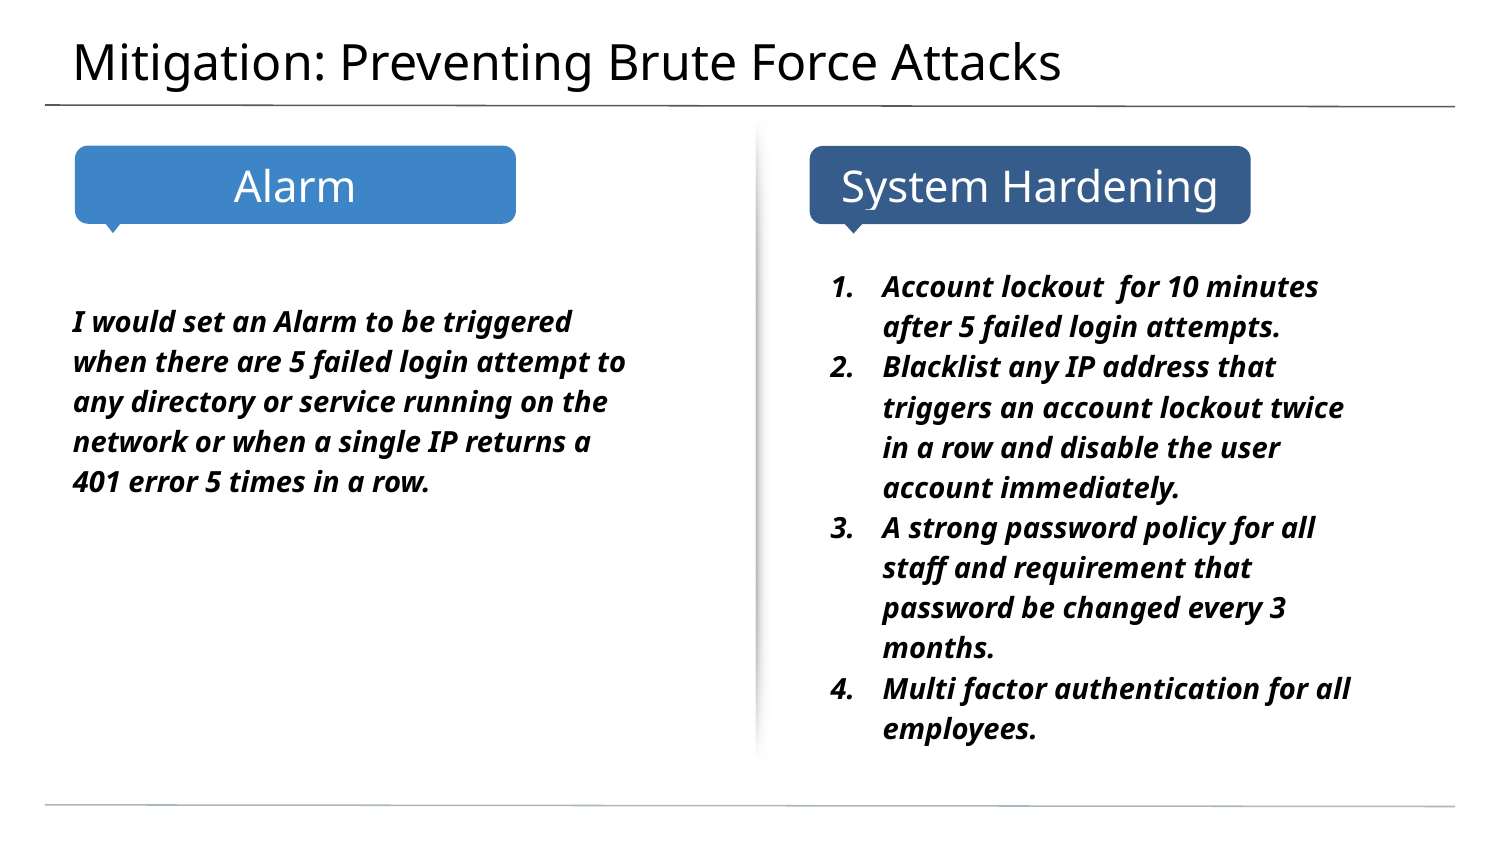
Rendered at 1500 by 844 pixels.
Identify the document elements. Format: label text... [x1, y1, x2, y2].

picture [703, 107, 839, 782]
title Mitigation: Preventing Brute Force Attacks [0, 0, 1500, 88]
subtitle I would set an Alarm to be triggered when there are 5 failed login attempt to any directory or service running on the network or when a single IP returns a 401 error 5 times in a row. [0, 262, 704, 805]
subtitle Account lockout for 10 minutes after 5 failed login attempts. Blacklist any IP address that triggers an account lockout twice in a row and disable the user account immediately. A strong password policy for all staff and requirement that password be changed every 3 months. Multi factor authentication for all employees. [732, 263, 1438, 805]
